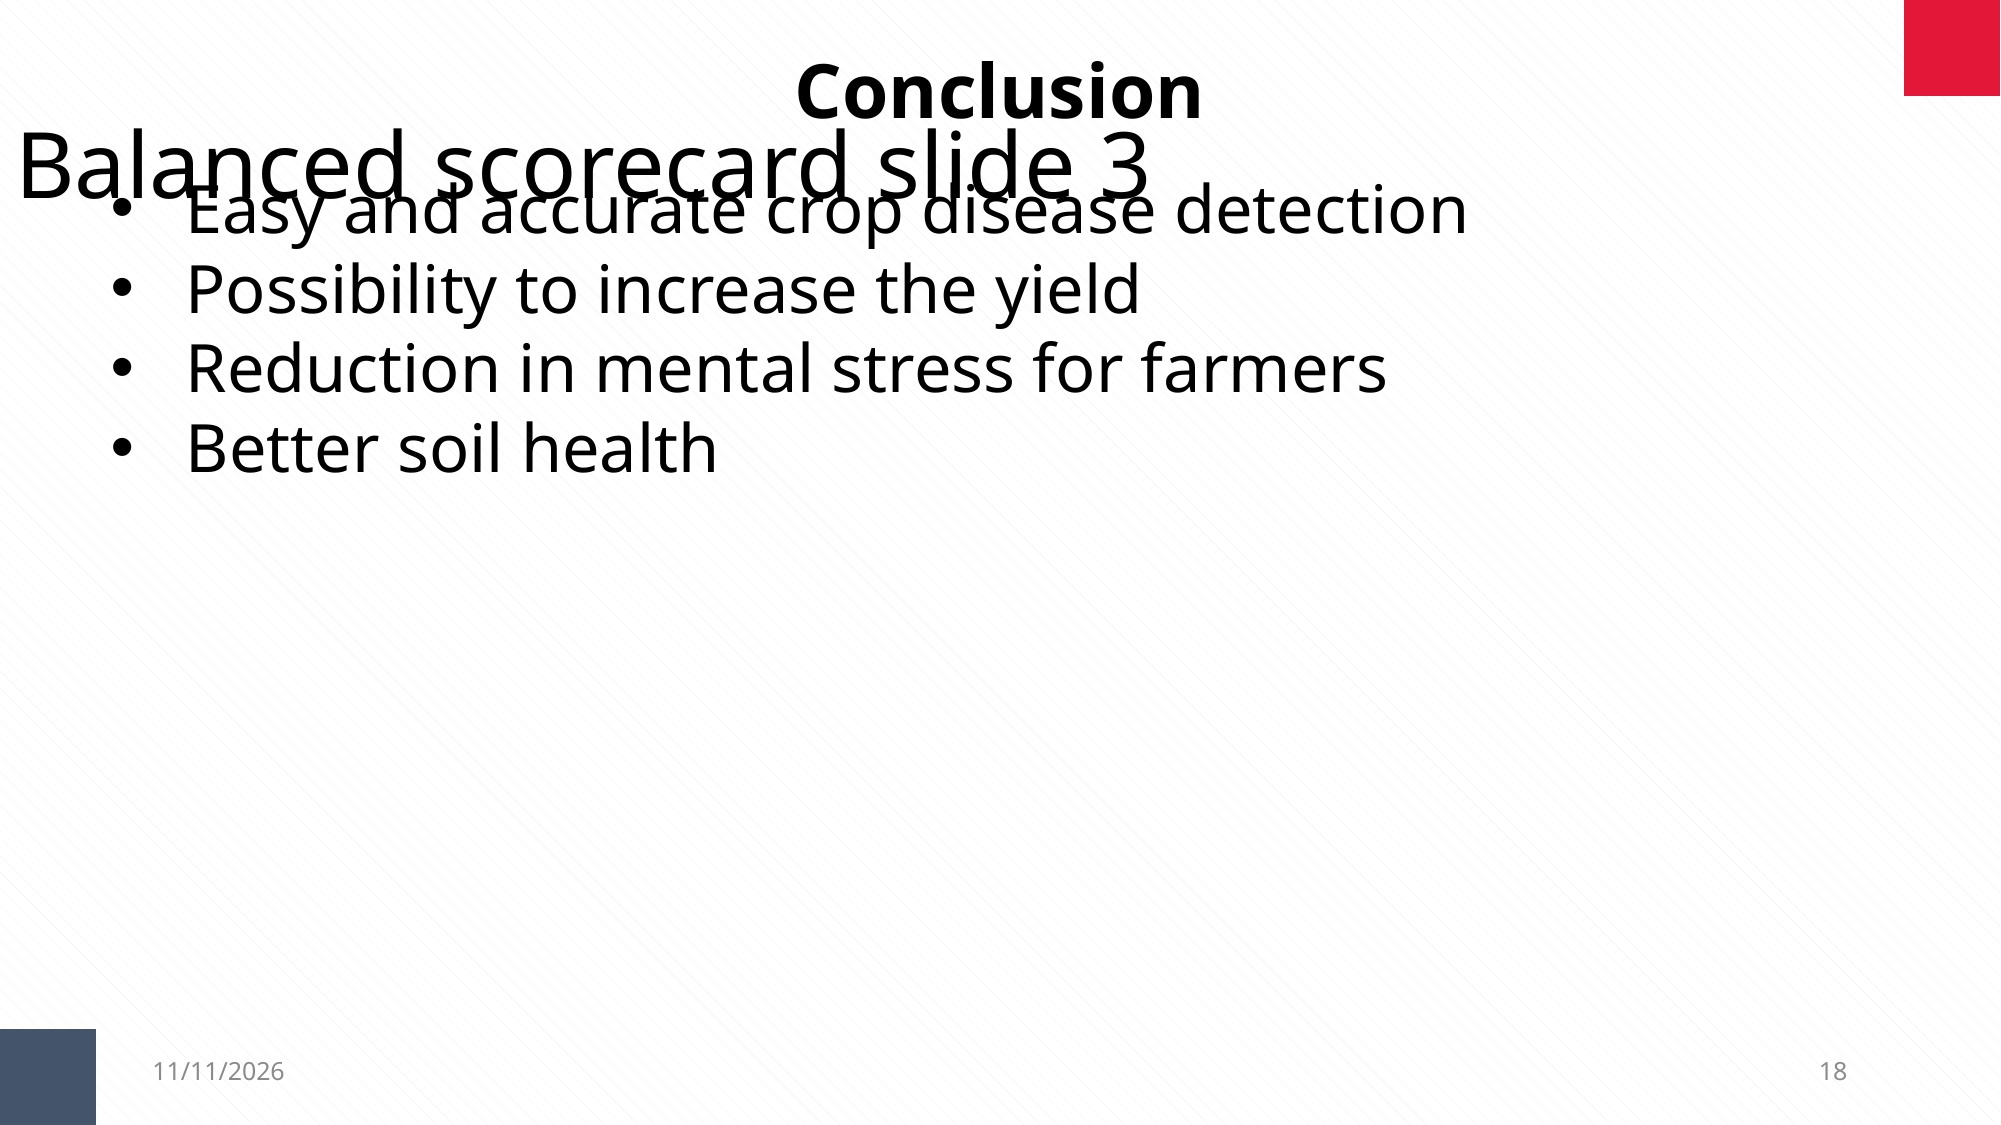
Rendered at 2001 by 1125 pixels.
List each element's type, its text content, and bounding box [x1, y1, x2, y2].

title Balanced scorecard slide 3 [0, 59, 1725, 278]
text_box Conclusion [240, 43, 1760, 134]
text_box Easy and accurate crop disease detection Possibility to increase the yield Reduction in mental stress for farmers Better soil health [95, 159, 1905, 494]
text_box [0, 1028, 97, 1125]
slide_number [137, 1042, 588, 1103]
slide_number 18 [1412, 1042, 1863, 1103]
text_box [1903, 0, 2000, 97]
